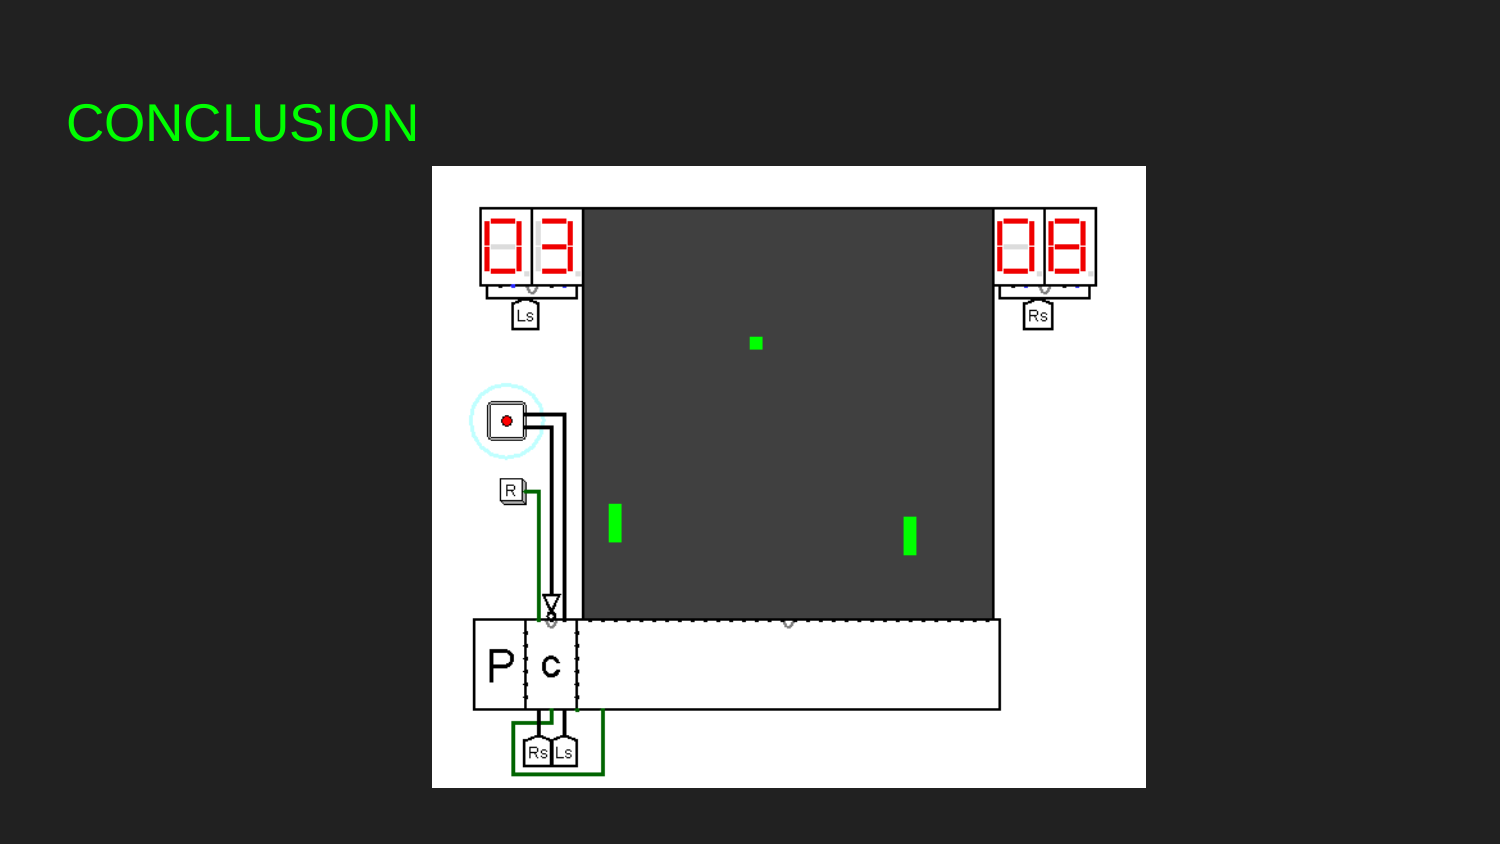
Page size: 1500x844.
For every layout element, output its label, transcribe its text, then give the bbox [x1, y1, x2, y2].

title CONCLUSION [51, 72, 1449, 167]
picture [431, 166, 1147, 788]
